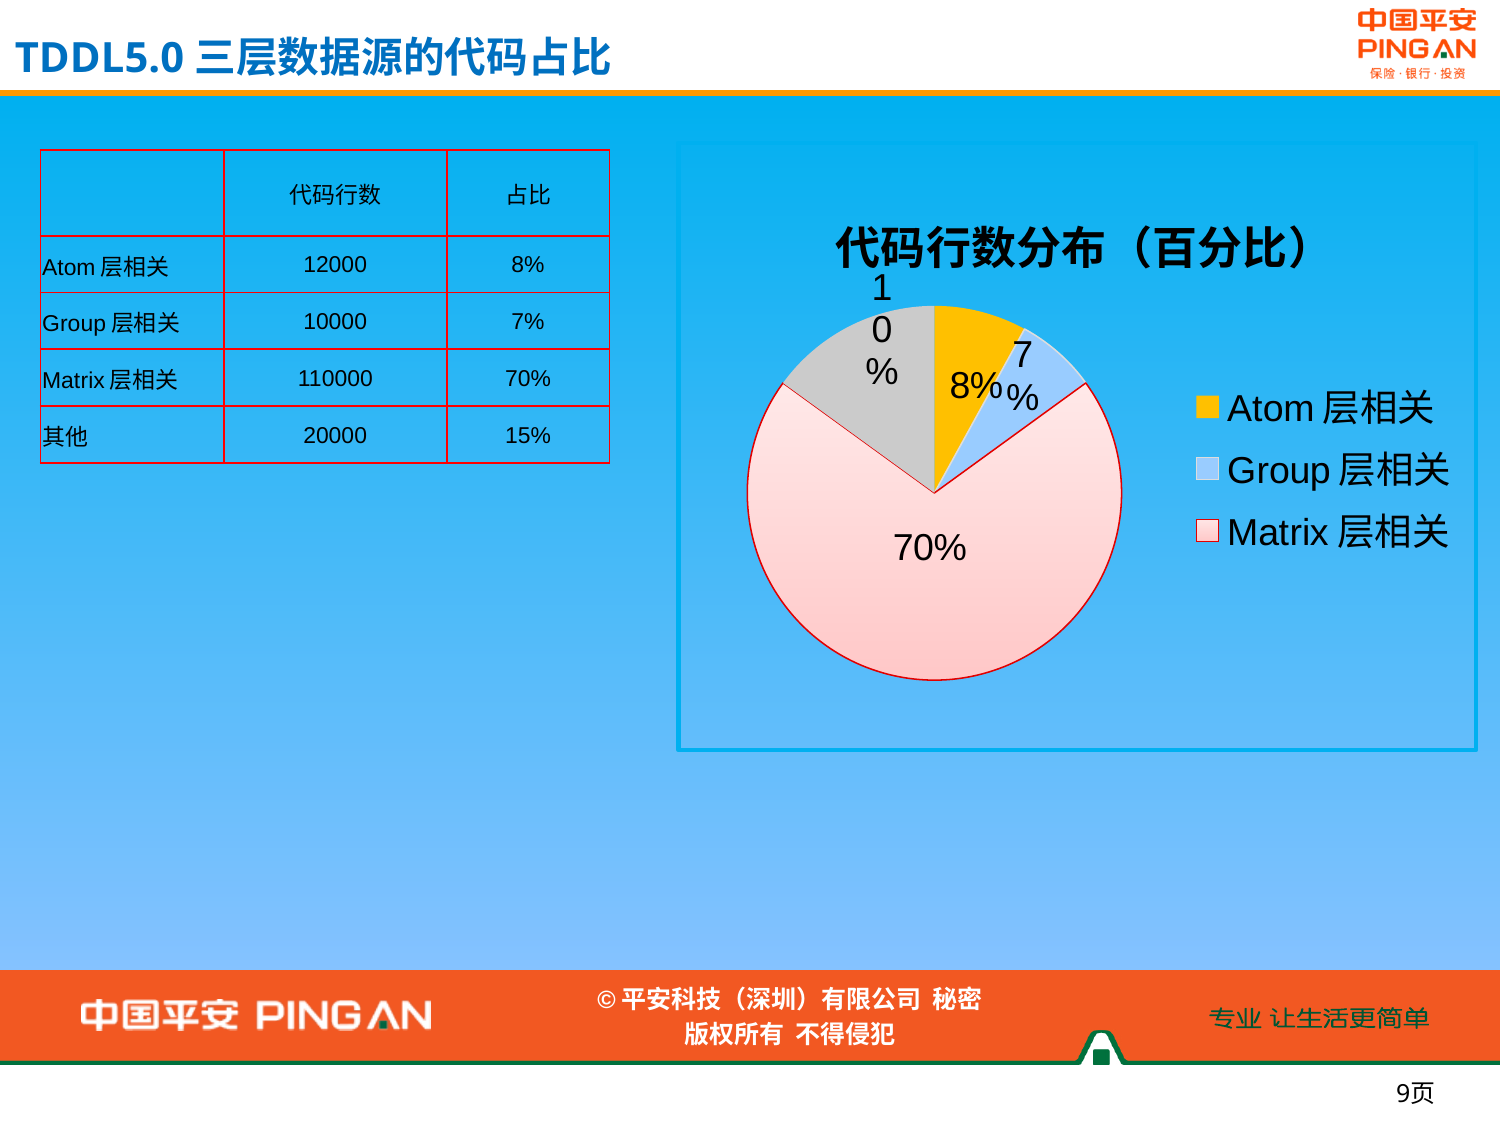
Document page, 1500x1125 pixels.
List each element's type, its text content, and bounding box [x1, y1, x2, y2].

table_cell 12000 [225, 237, 446, 292]
table_cell 15% [448, 407, 609, 462]
picture [1358, 8, 1476, 23]
table_cell Matrix层相关 [41, 350, 223, 405]
table_cell 20000 [225, 407, 446, 462]
table_header 占比 [448, 151, 609, 235]
text_box TDDL5.0三层数据源的代码占比 [0, 23, 1500, 89]
table_cell 7% [448, 293, 609, 348]
table_cell 其他 [41, 407, 223, 462]
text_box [678, 133, 1477, 751]
table_cell Group层相关 [41, 293, 223, 348]
table_header [41, 151, 223, 235]
table_cell 8% [448, 237, 609, 292]
picture [0, 969, 1500, 1065]
table_cell 10000 [225, 293, 446, 348]
table_header 代码行数 [225, 151, 446, 235]
table_cell 110000 [225, 350, 446, 405]
table_cell 70% [448, 350, 609, 405]
table_cell Atom层相关 [41, 237, 223, 292]
